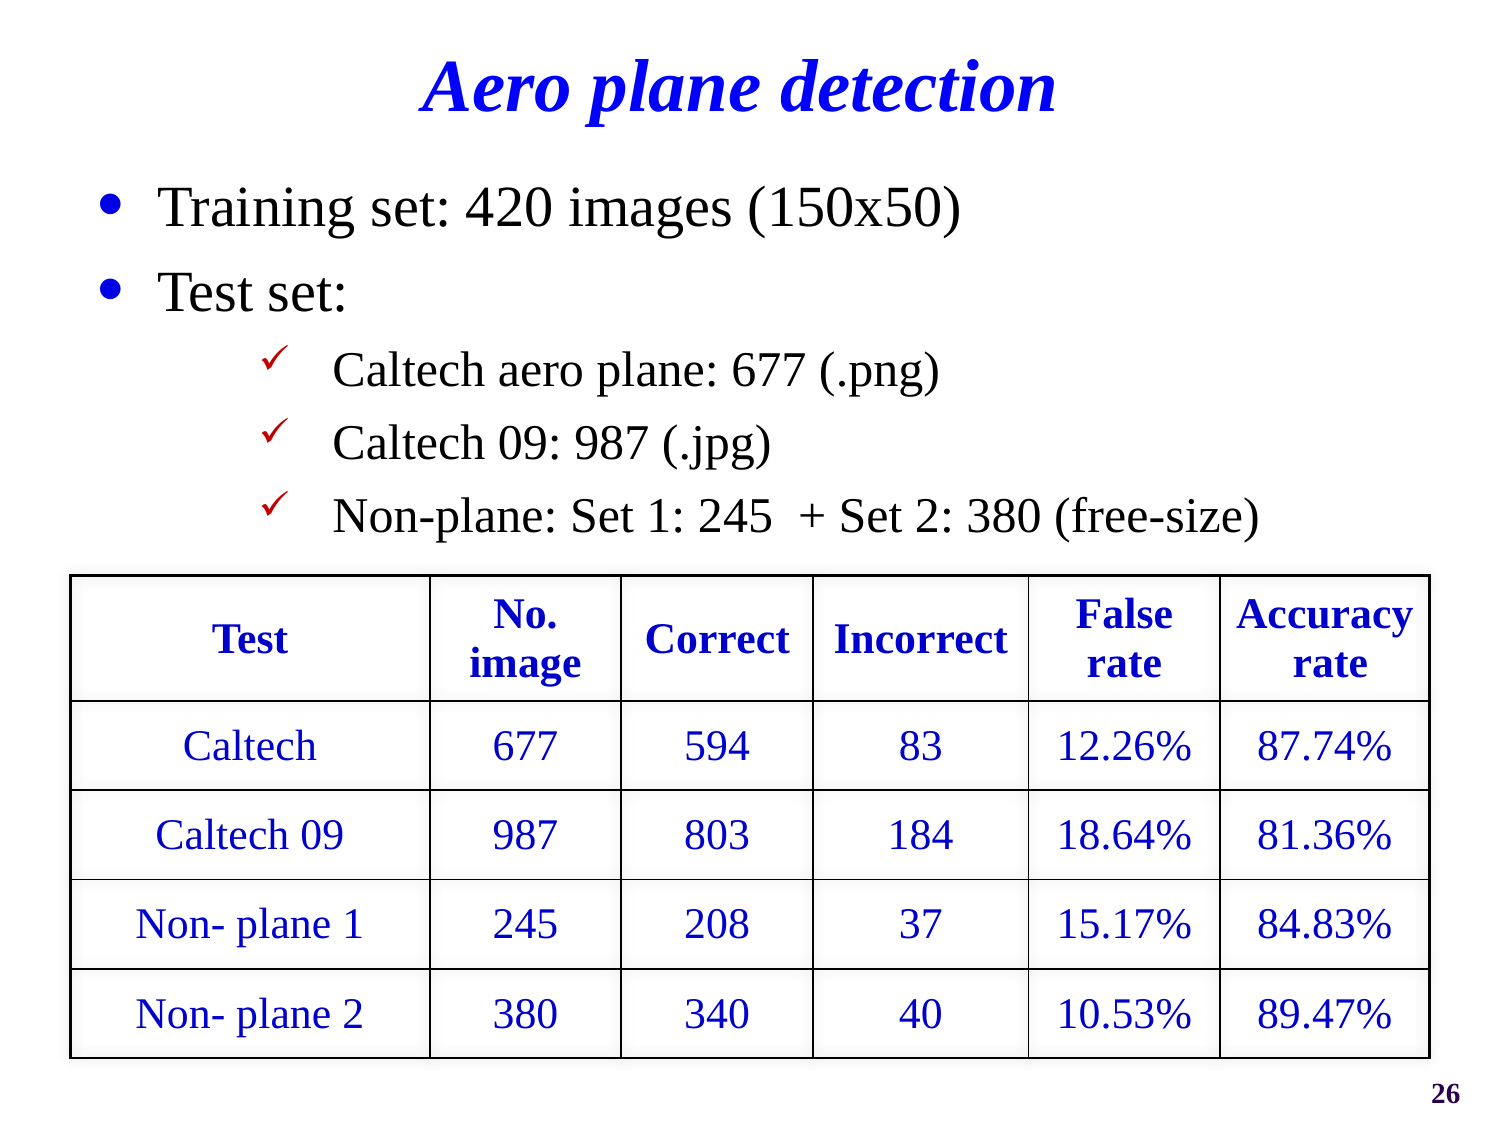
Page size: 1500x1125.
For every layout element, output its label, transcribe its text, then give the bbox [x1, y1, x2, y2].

text_box Training set: 420 images (150x50) Test set: Caltech aero plane: 677 (.png) Caltech 09: 987 (.jpg) Non-plane: Set 1: 245 + Set 2: 380 (free-size) [82, 170, 1454, 545]
table_header Incorrect [814, 577, 1028, 700]
table_cell 15.17% [1029, 880, 1219, 968]
text_box Aero plane detection [49, 29, 1433, 171]
table_cell 81.36% [1221, 791, 1428, 879]
table_header Correct [622, 577, 812, 700]
table_cell Caltech [72, 702, 429, 789]
table_cell 10.53% [1029, 970, 1219, 1057]
table_cell 594 [622, 702, 812, 789]
table_cell Non- plane 1 [72, 880, 429, 968]
table_header False rate [1029, 577, 1219, 700]
table_cell 40 [814, 970, 1028, 1057]
table_cell 208 [622, 880, 812, 968]
table_header Accuracy rate [1221, 577, 1428, 700]
table_cell 89.47% [1221, 970, 1428, 1057]
slide_number 26 [1413, 1073, 1476, 1112]
table_cell Caltech 09 [72, 791, 429, 879]
table_cell 18.64% [1029, 791, 1219, 879]
table_cell 83 [814, 702, 1028, 789]
table_cell 677 [431, 702, 620, 789]
table_cell 184 [814, 791, 1028, 879]
table_cell 12.26% [1029, 702, 1219, 789]
table_cell 37 [814, 880, 1028, 968]
table_cell 340 [622, 970, 812, 1057]
table_cell 803 [622, 791, 812, 879]
table_cell 987 [431, 791, 620, 879]
table_cell 84.83% [1221, 880, 1428, 968]
table_cell 245 [431, 880, 620, 968]
table_header Test [72, 577, 429, 700]
table_cell Non- plane 2 [72, 970, 429, 1057]
table_cell 380 [431, 970, 620, 1057]
table_cell 87.74% [1221, 702, 1428, 789]
table_header No. image [431, 577, 620, 700]
